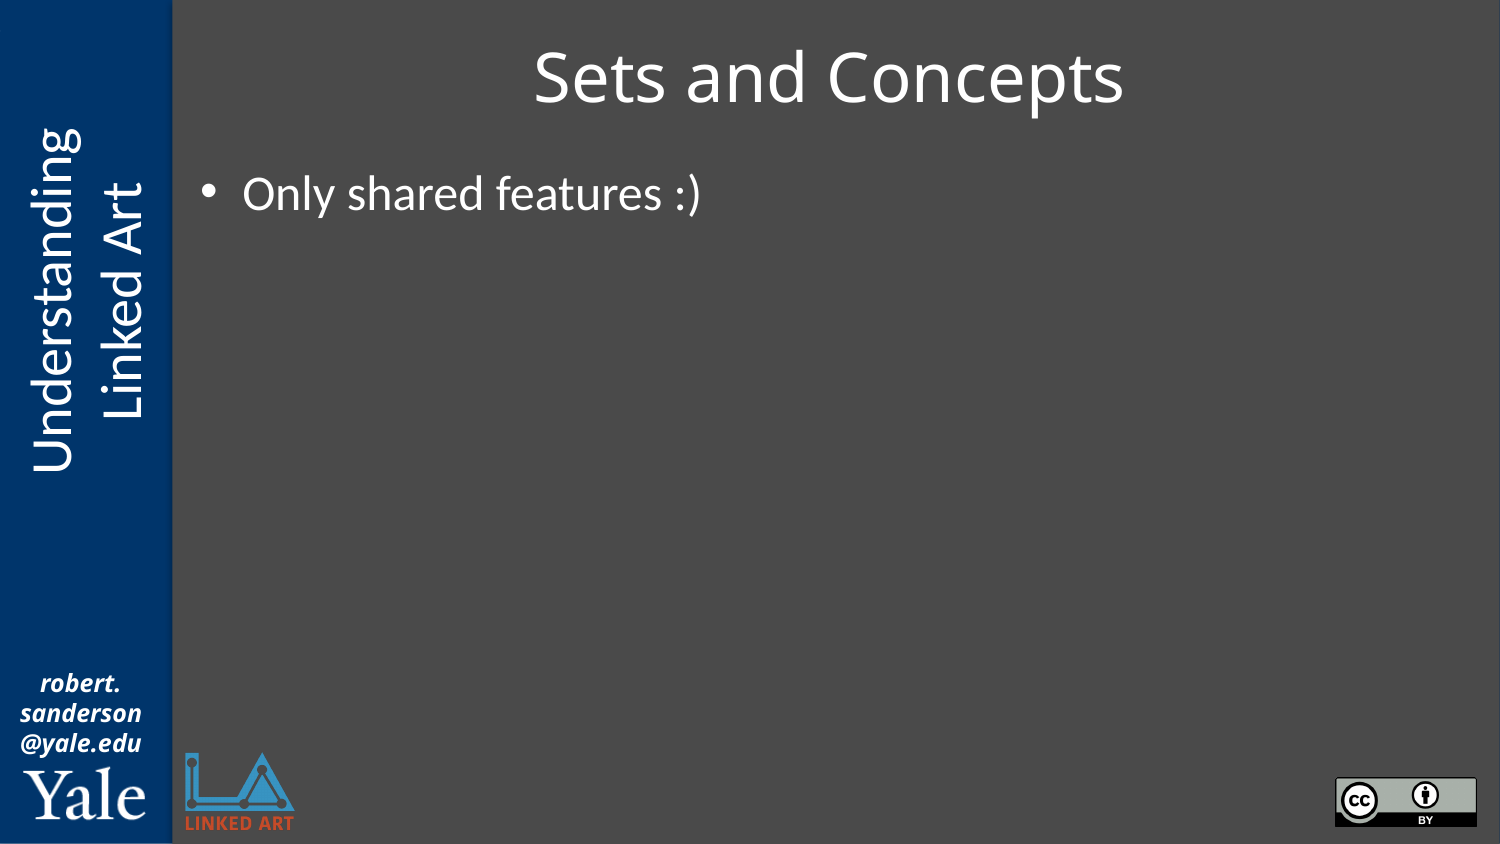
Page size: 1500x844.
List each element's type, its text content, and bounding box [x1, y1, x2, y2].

list Only shared features :) [185, 152, 1477, 761]
picture [184, 752, 295, 844]
picture [23, 731, 149, 844]
title Sets and Concepts [183, 9, 1477, 141]
picture [1335, 777, 1477, 827]
